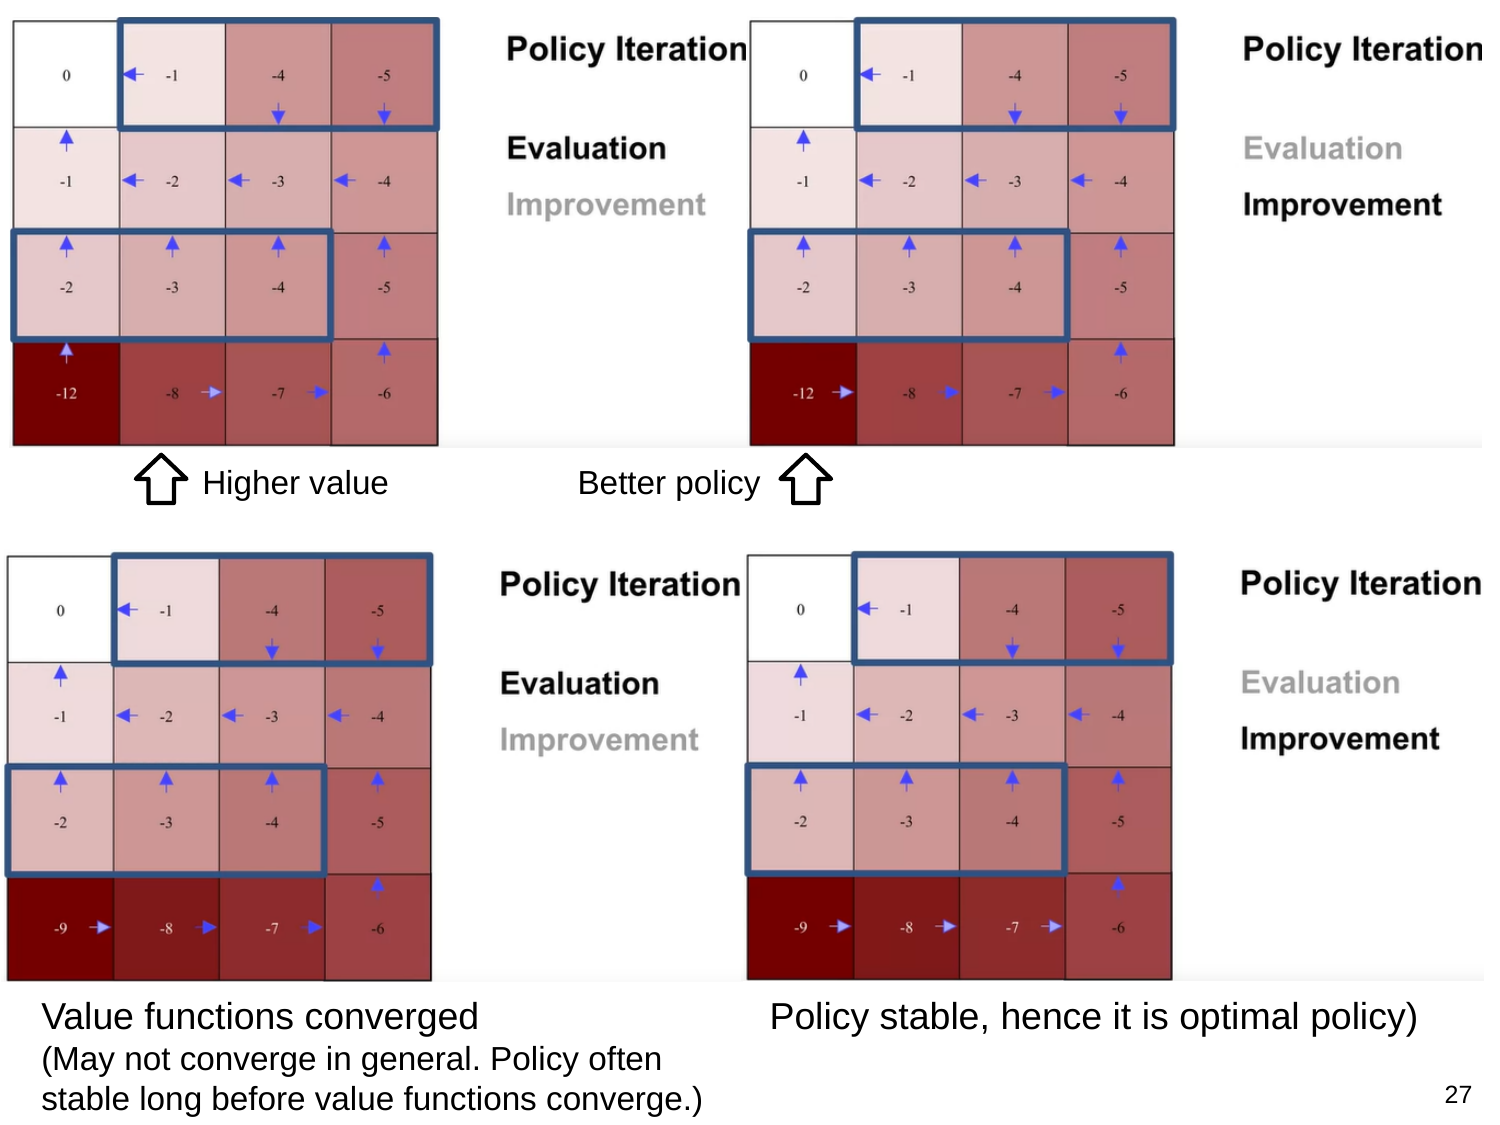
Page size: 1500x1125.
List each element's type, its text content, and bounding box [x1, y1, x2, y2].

text_box Better policy [562, 455, 776, 509]
text_box [135, 455, 187, 504]
picture [1, 549, 1484, 983]
text_box Policy stable, hence it is optimal policy) [754, 989, 1434, 1045]
picture [9, 16, 1482, 448]
text_box [780, 455, 832, 504]
text_box Higher value [187, 455, 405, 509]
text_box Value functions converged (May not converge in general. Policy often stable long before value functions converge.) [26, 991, 720, 1124]
slide_number 27 [1137, 1070, 1488, 1112]
